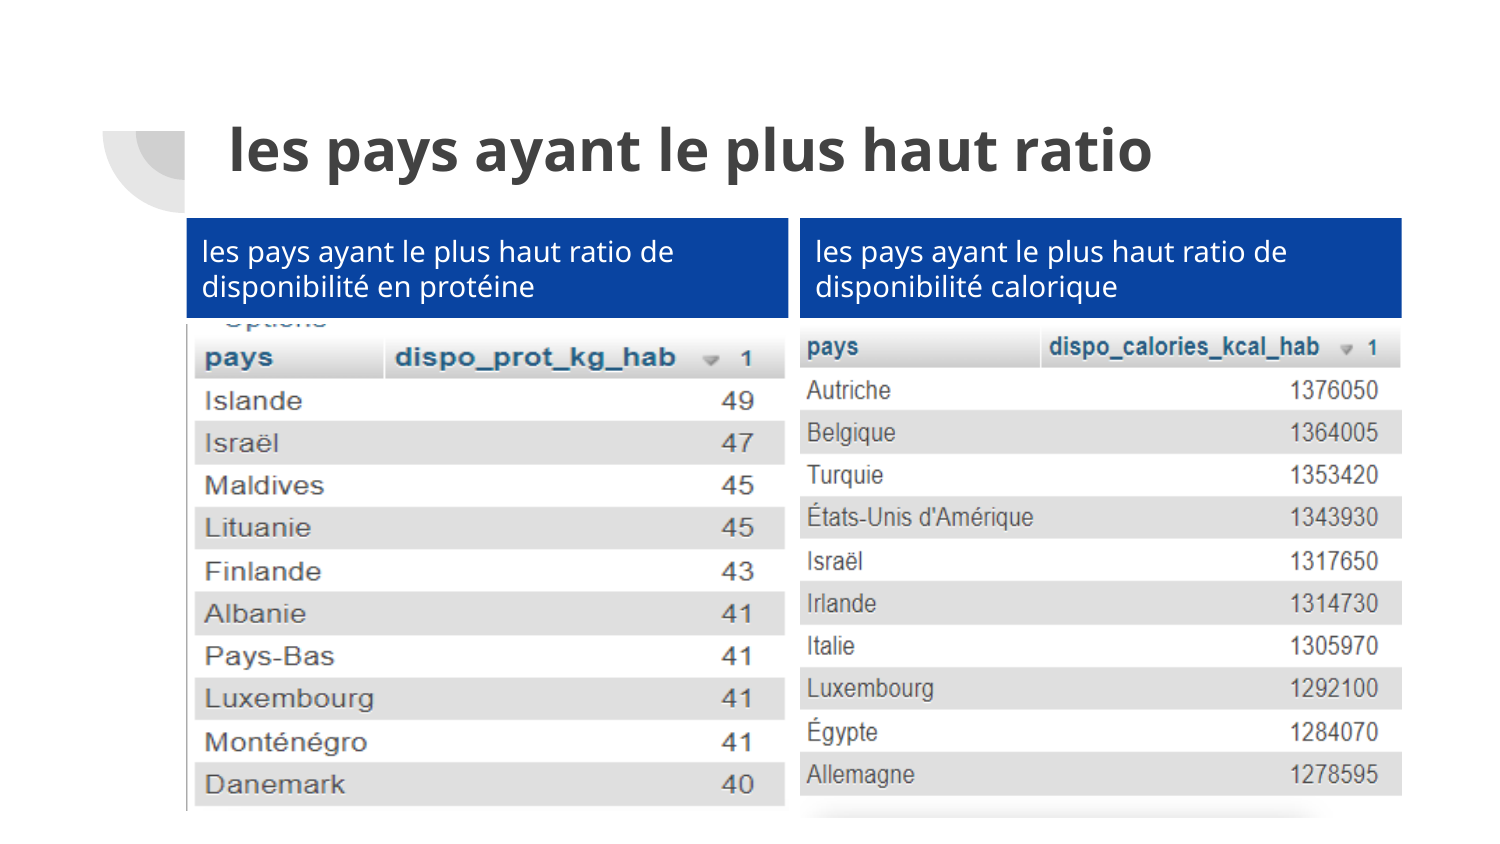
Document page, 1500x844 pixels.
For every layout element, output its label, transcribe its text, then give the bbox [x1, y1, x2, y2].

text_box les pays ayant le plus haut ratio de disponibilité en protéine [186, 218, 789, 318]
title les pays ayant le plus haut ratio [213, 98, 1368, 263]
text_box les pays ayant le plus haut ratio de disponibilité calorique [800, 218, 1402, 318]
picture [799, 324, 1402, 818]
picture [186, 324, 789, 812]
